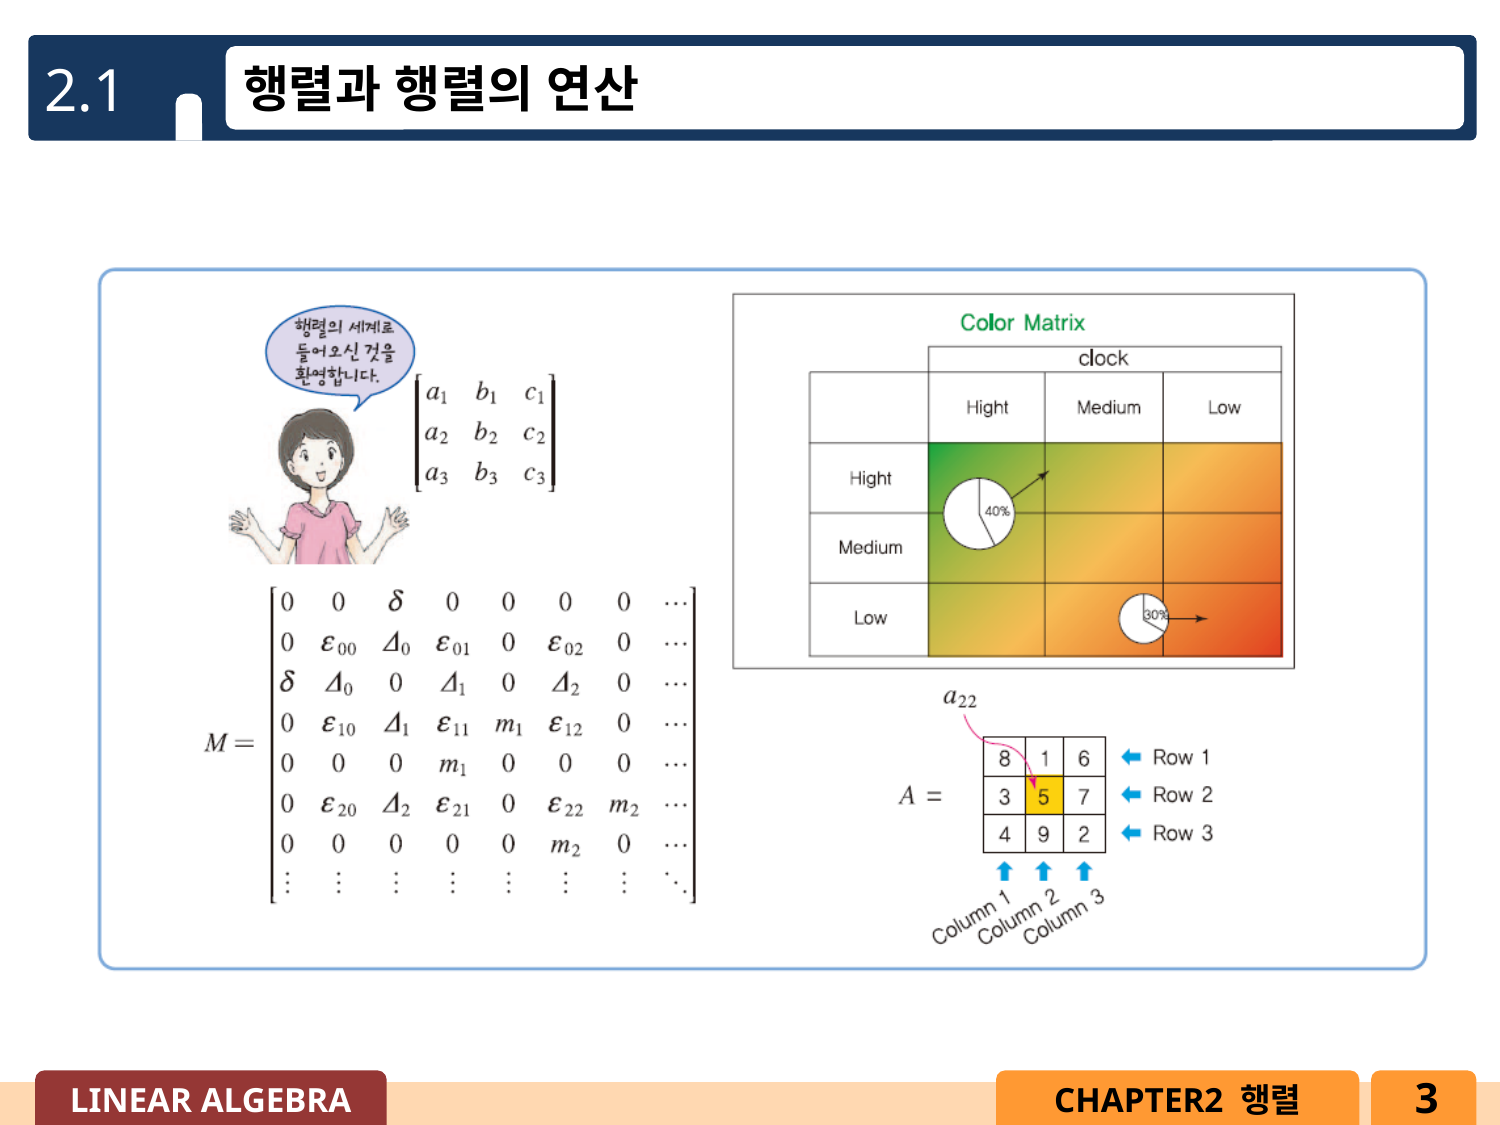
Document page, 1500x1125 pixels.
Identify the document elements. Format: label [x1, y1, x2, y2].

text_box [28, 34, 1477, 141]
text_box [0, 1070, 1500, 1125]
picture [81, 257, 1442, 990]
